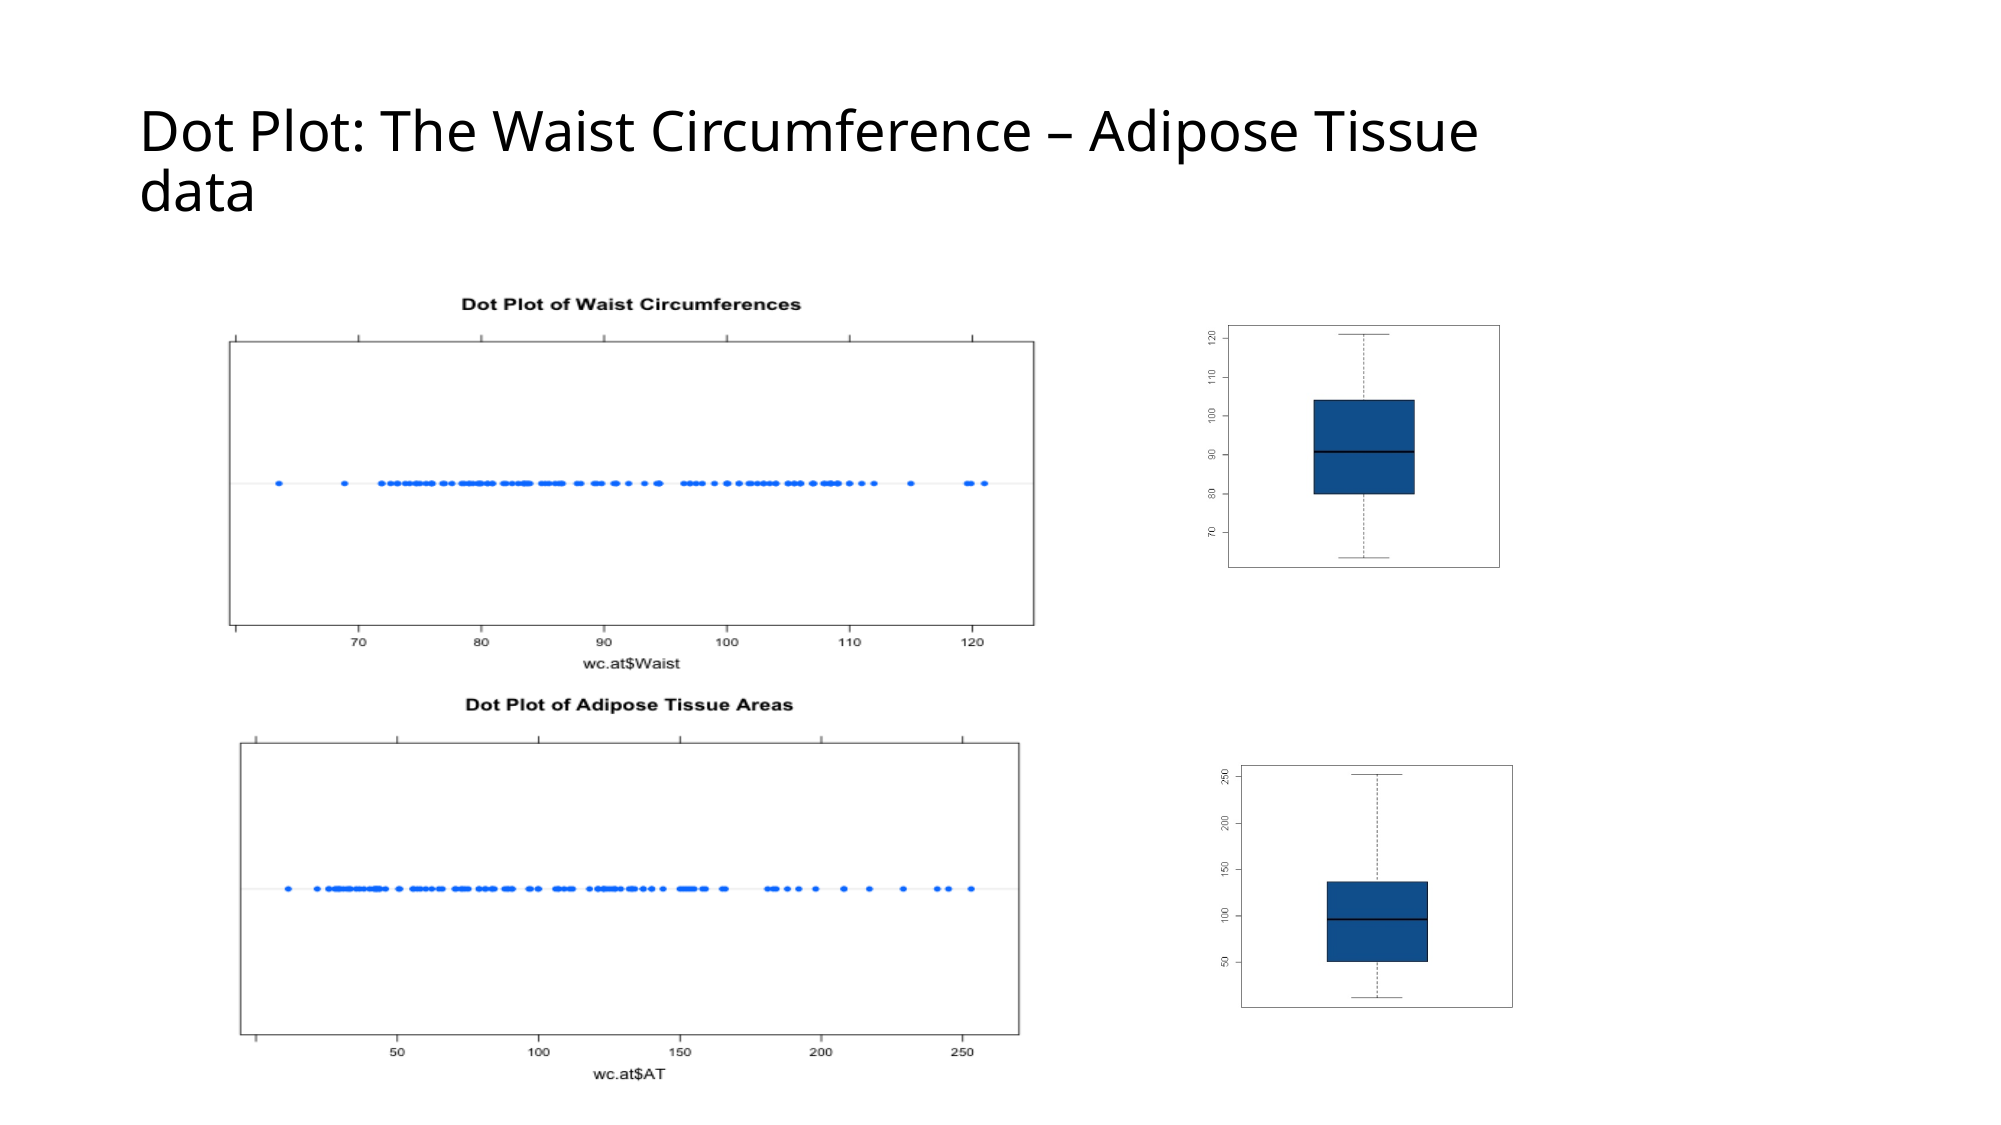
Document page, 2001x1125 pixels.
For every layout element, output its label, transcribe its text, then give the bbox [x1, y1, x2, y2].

title Dot Plot: The Waist Circumference – Adipose Tissue data [124, 94, 1575, 233]
picture [1182, 279, 1523, 624]
picture [1195, 719, 1536, 1064]
picture [207, 691, 1053, 1093]
picture [195, 291, 1069, 682]
